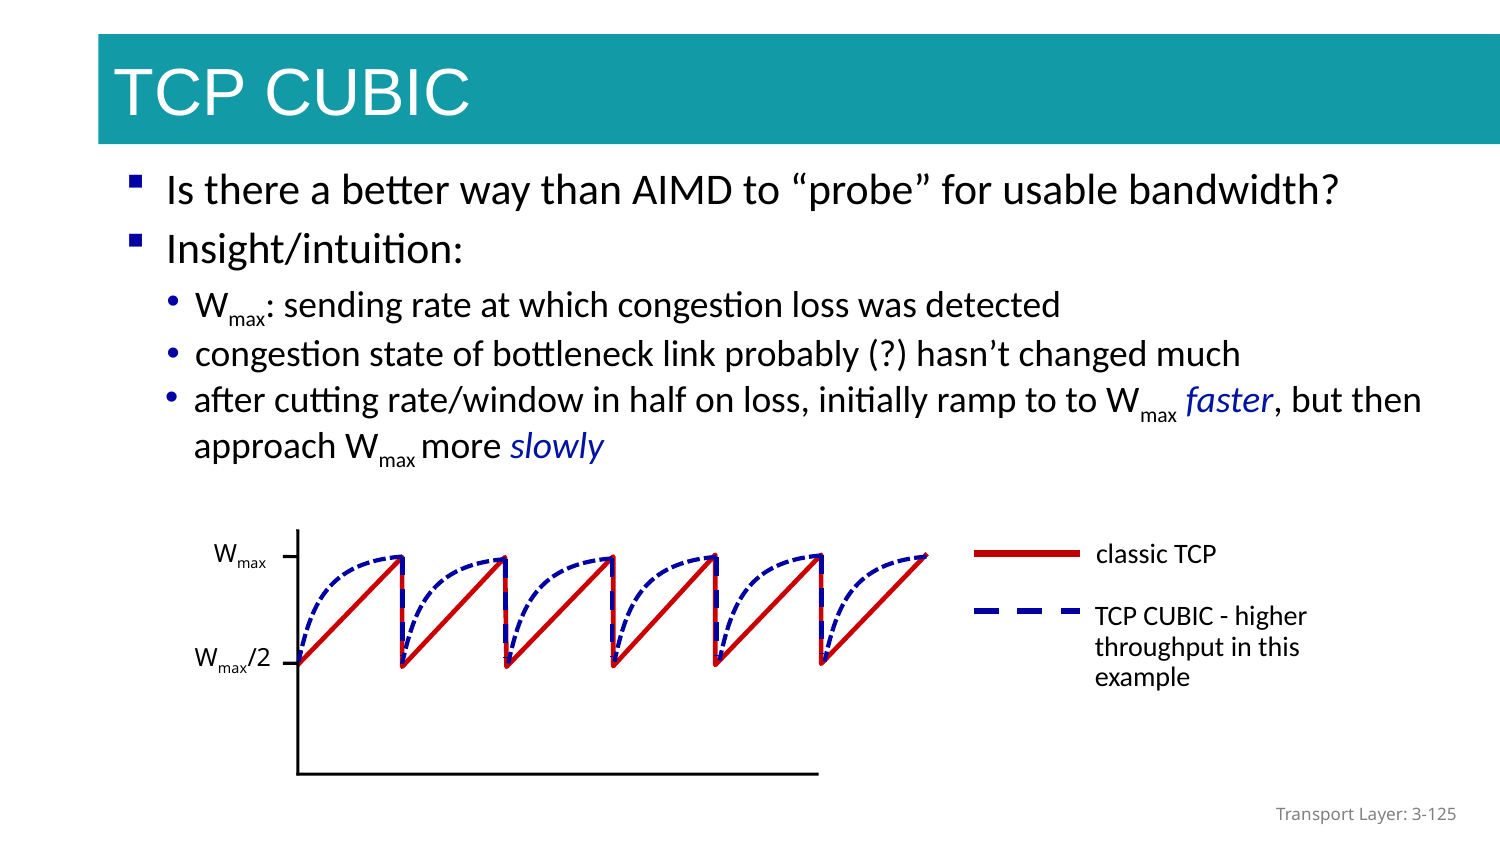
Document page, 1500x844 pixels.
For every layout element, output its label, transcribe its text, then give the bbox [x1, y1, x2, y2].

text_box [298, 556, 399, 662]
title TCP CUBIC [98, 34, 1500, 145]
text_box after cutting rate/window in half on loss, initially ramp to to Wmax faster, but then approach Wmax more slowly [96, 370, 1471, 481]
text_box Is there a better way than AIMD to “probe” for usable bandwidth? [98, 160, 1472, 219]
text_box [401, 555, 927, 665]
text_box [973, 527, 1350, 702]
text_box Insight/intuition: Wmax: sending rate at which congestion loss was detected congestion state of bottleneck link probably (?) hasn’t changed much [98, 219, 1472, 792]
slide_number Transport Layer: 3-125 [1134, 792, 1472, 838]
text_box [178, 529, 928, 776]
